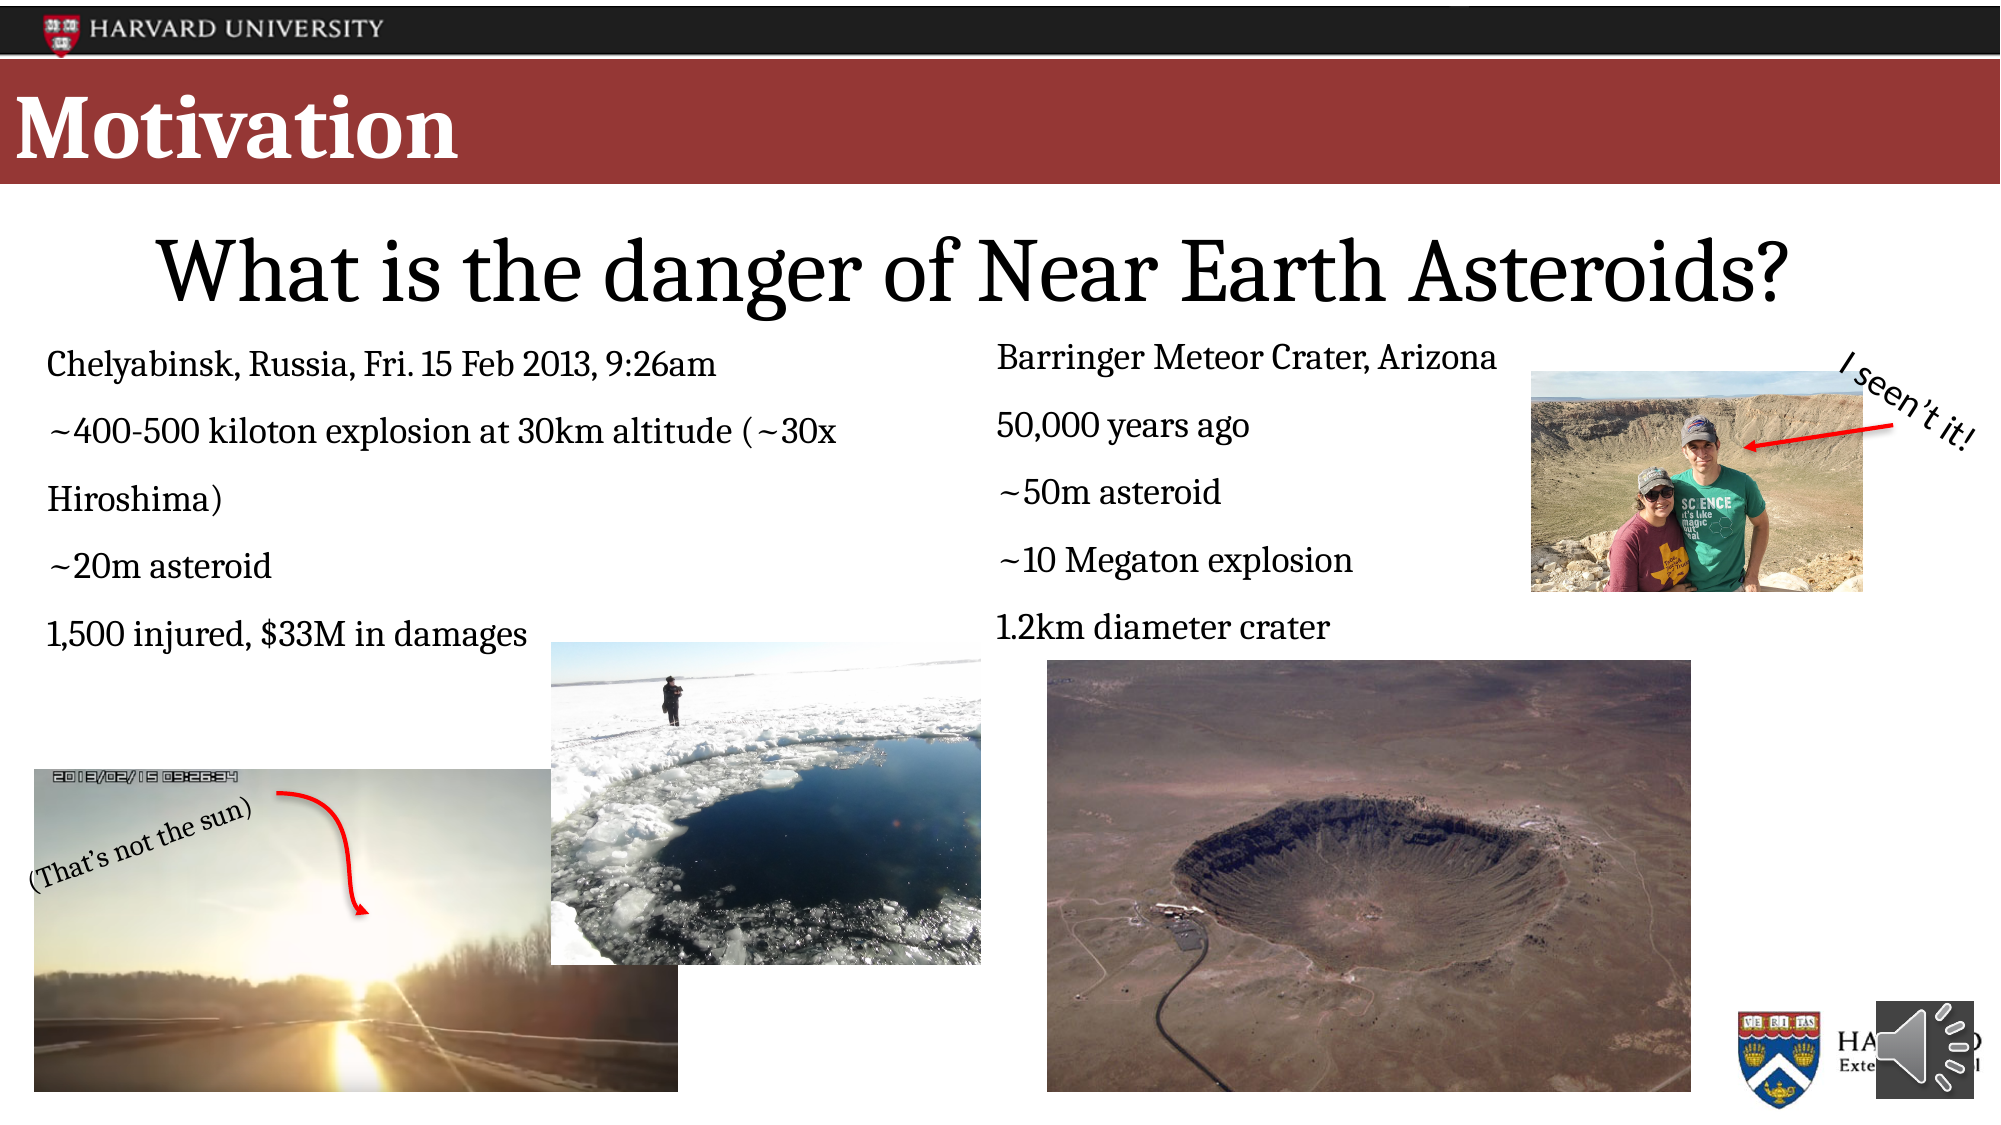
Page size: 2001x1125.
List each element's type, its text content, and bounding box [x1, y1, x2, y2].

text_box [4, 769, 678, 1092]
picture [1047, 659, 1692, 1092]
text_box Barringer Meteor Crater, Arizona 50,000 years ago ~50m asteroid ~10 Megaton explosion 1.2km diameter crater [981, 302, 1650, 655]
picture [0, 6, 2000, 59]
text_box Motivation [0, 70, 2000, 184]
text_box Chelyabinsk, Russia, Fri. 15 Feb 2013, 9:26am ~400-500 kiloton explosion at 30km altitude (~30x Hiroshima) ~20m asteroid 1,500 injured, $33M in damages [32, 308, 884, 662]
picture [1724, 985, 2000, 1125]
picture [551, 642, 981, 965]
text_box I seen’t it! [1819, 325, 2000, 475]
text_box What is the danger of Near Earth Asteroids? [73, 147, 1880, 328]
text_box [1742, 425, 1893, 449]
picture [1531, 371, 1864, 592]
